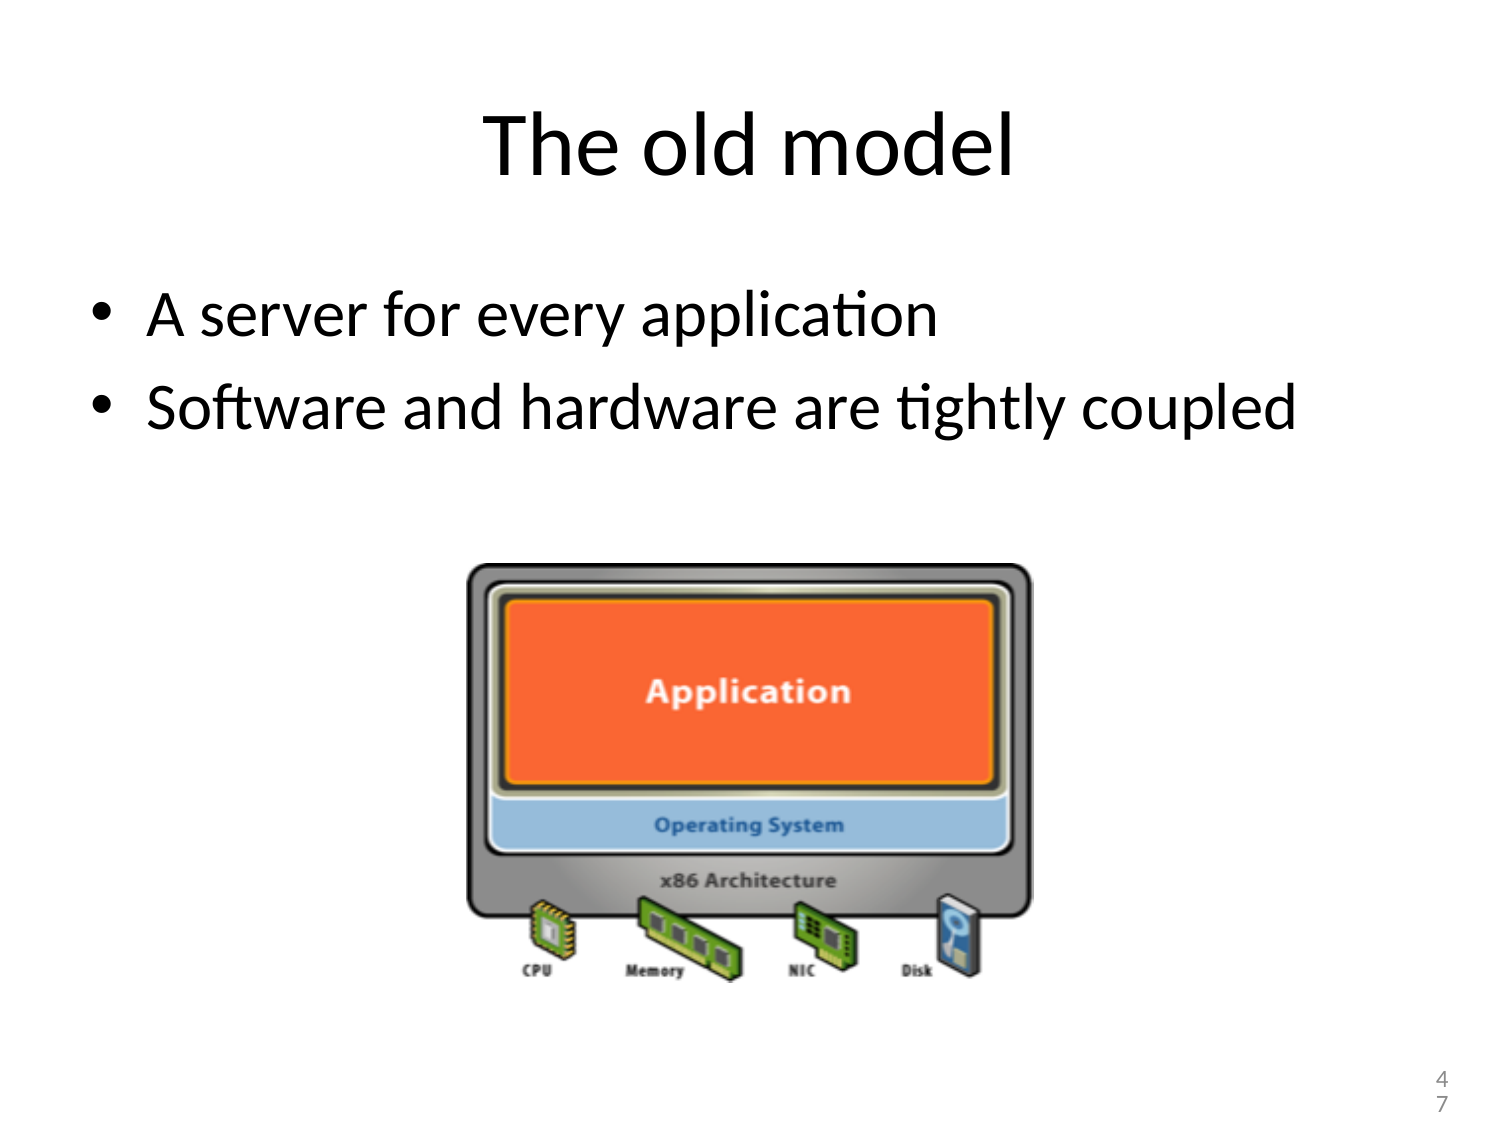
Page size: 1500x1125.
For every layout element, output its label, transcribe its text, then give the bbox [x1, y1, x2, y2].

list A server for every application Software and hardware are tightly coupled [75, 262, 1425, 1005]
picture [465, 562, 1034, 983]
title The old model [75, 45, 1425, 233]
slide_number 47 [1426, 1060, 1451, 1096]
